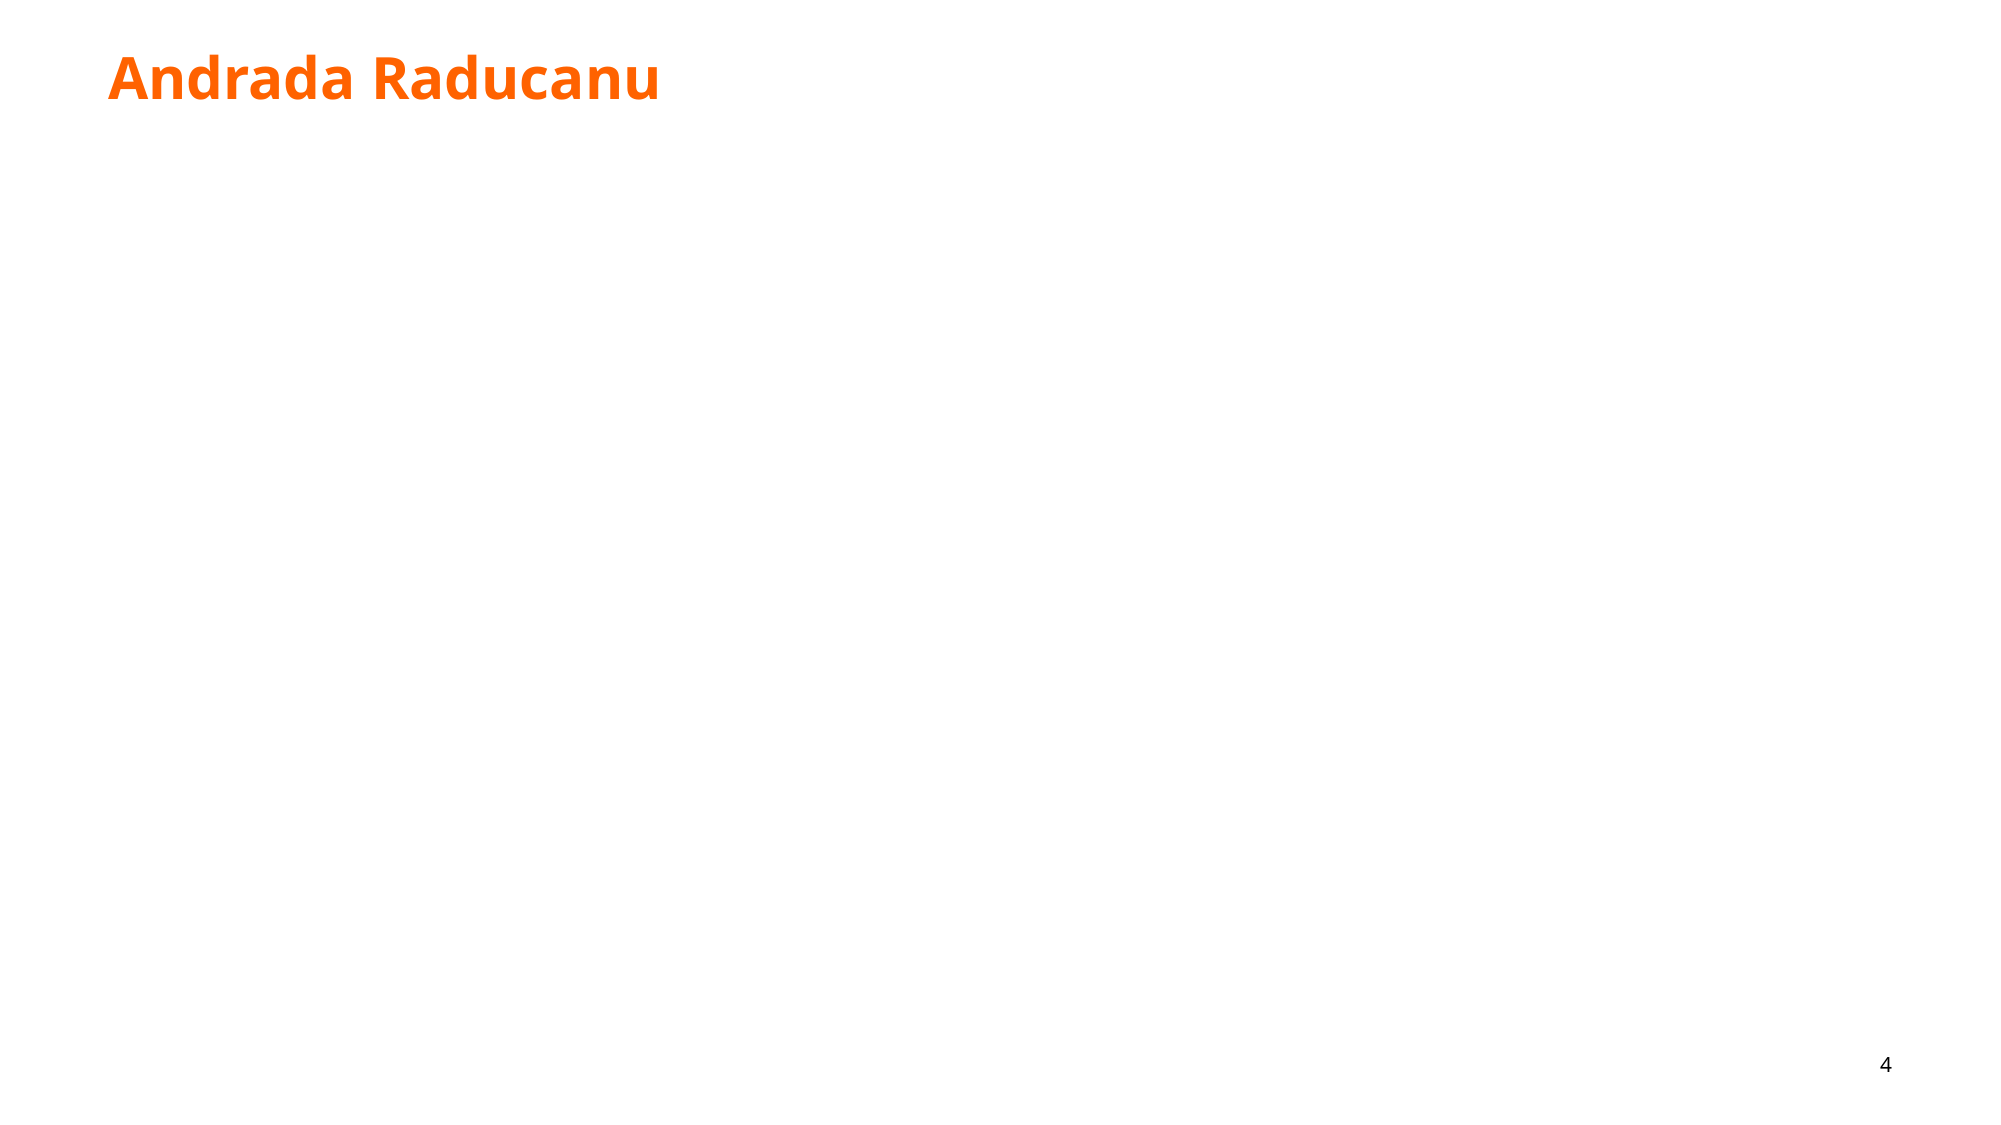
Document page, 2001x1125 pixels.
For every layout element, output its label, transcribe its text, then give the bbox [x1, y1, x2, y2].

slide_number 4 [1810, 1050, 1892, 1082]
title Andrada Raducanu [108, 53, 1893, 188]
